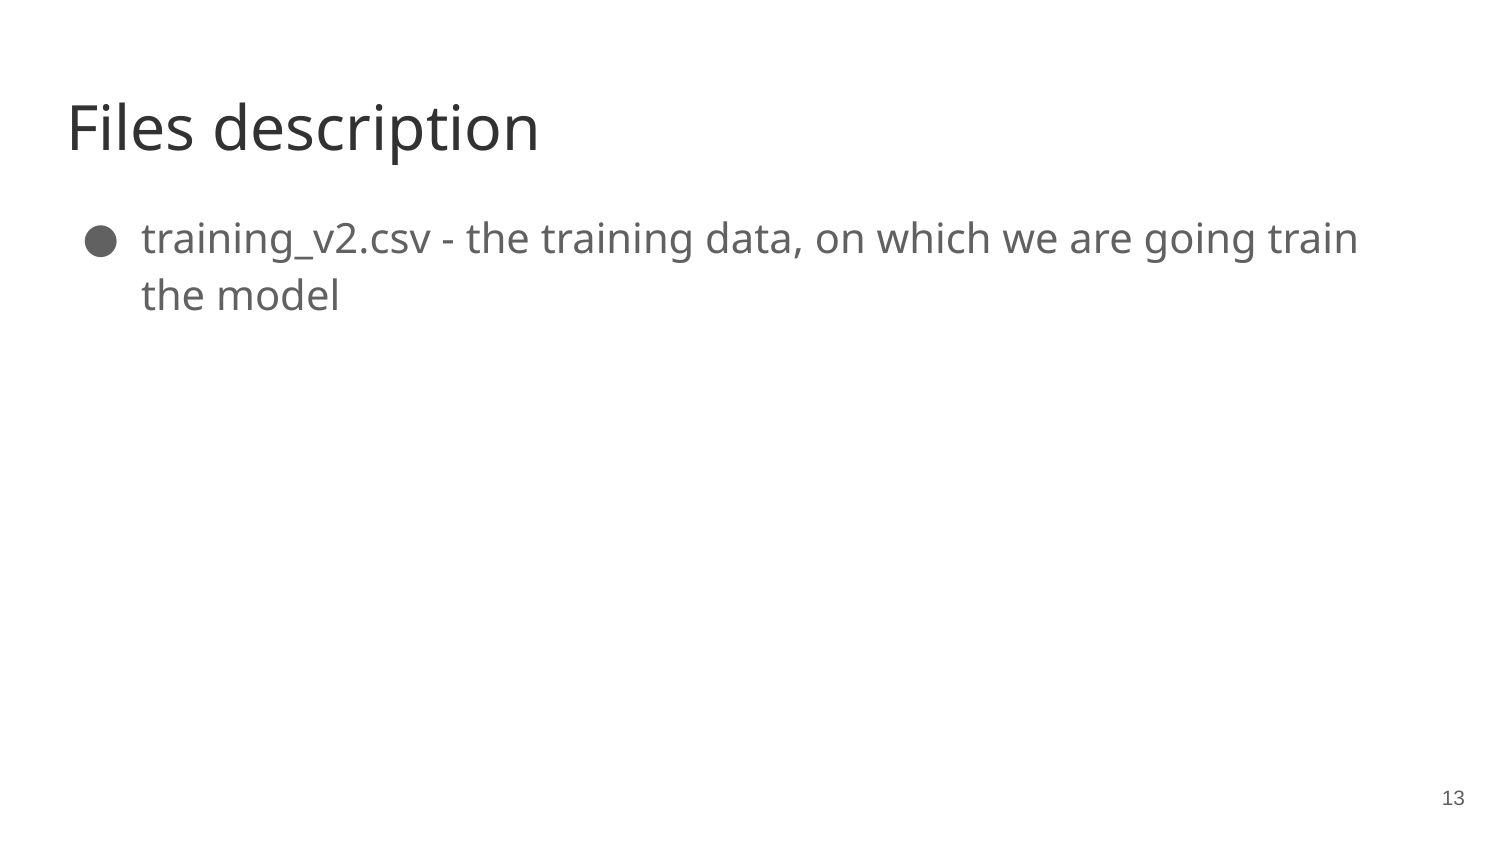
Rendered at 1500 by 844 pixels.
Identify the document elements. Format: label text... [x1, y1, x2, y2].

slide_number ‹#› [1389, 764, 1480, 830]
list training_v2.csv - the training data, on which we are going train the model [51, 189, 1449, 750]
title Files description [51, 72, 1449, 167]
